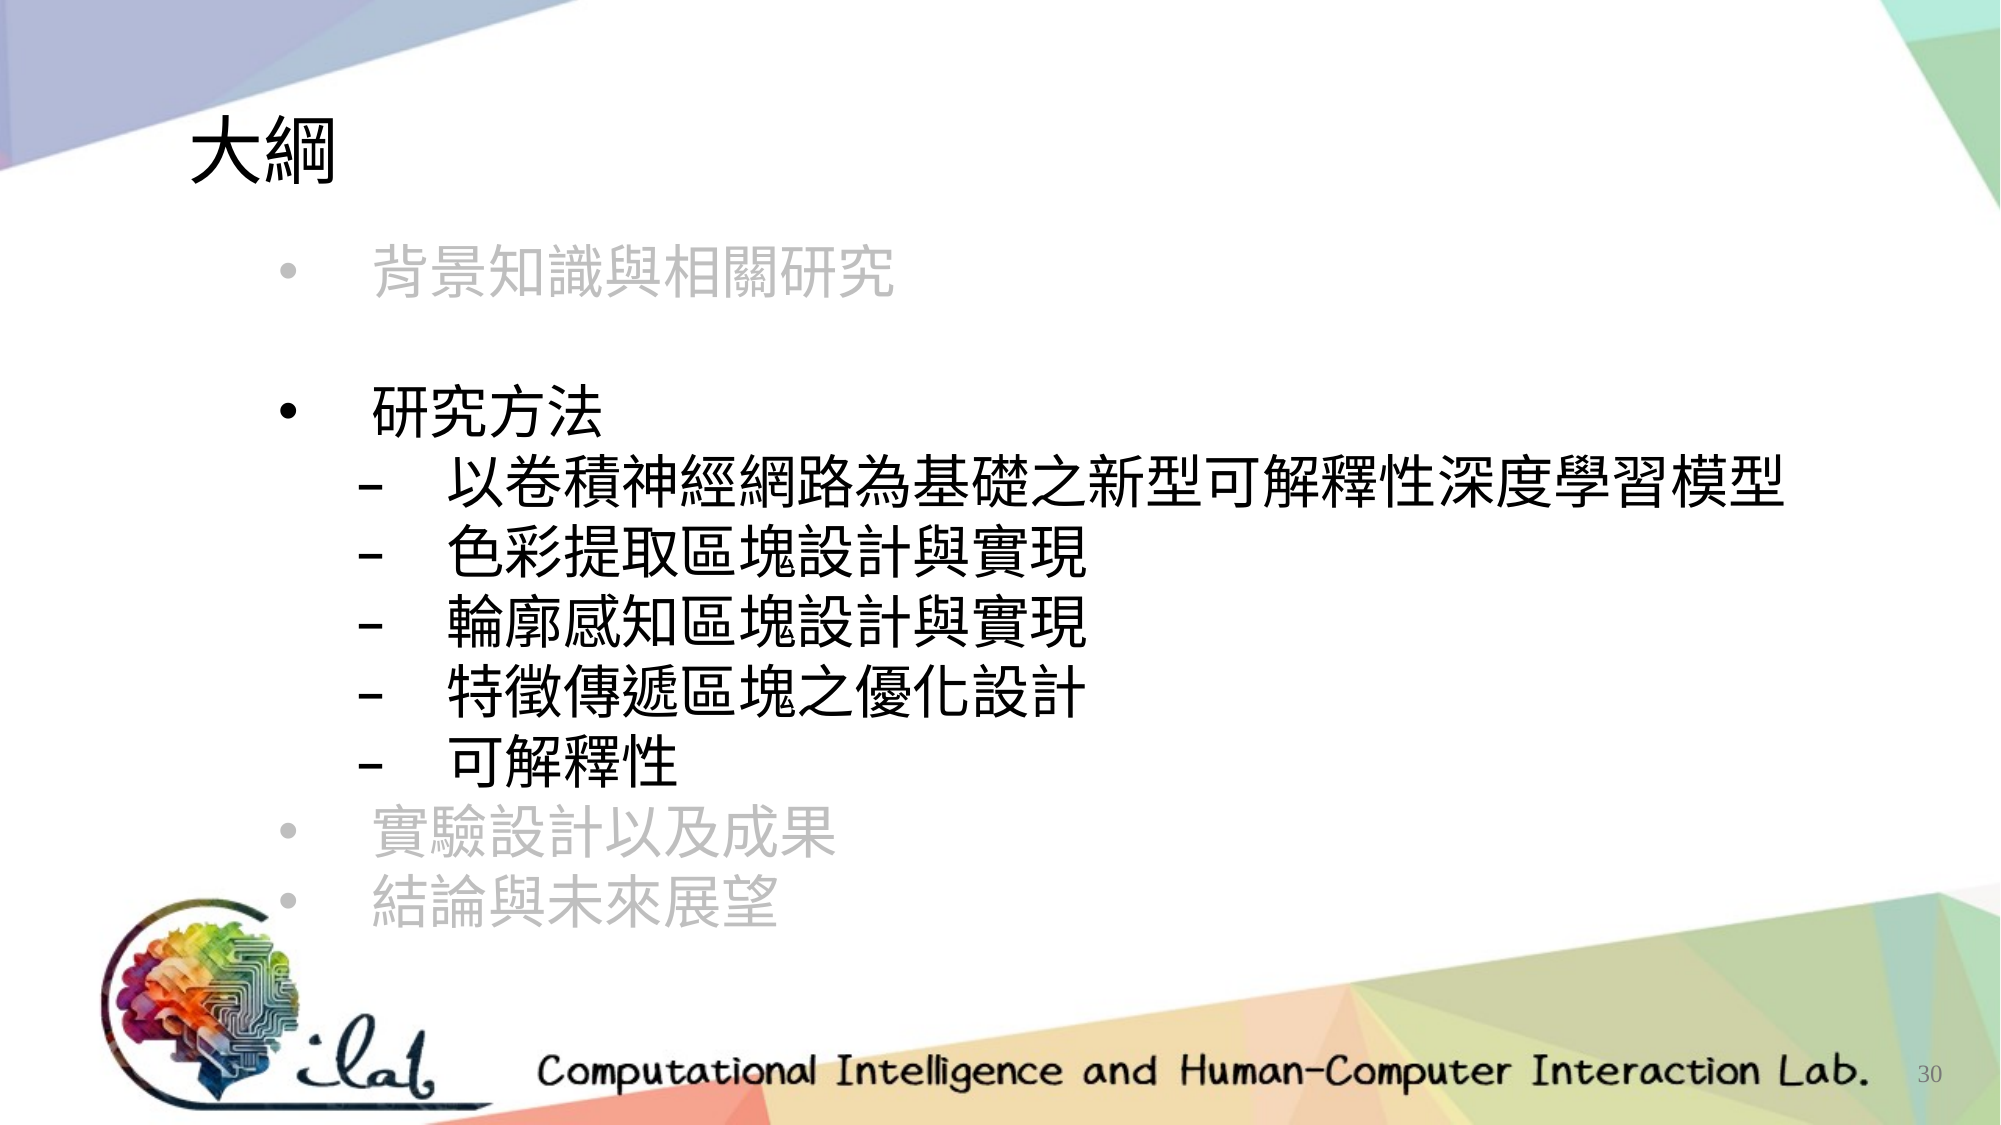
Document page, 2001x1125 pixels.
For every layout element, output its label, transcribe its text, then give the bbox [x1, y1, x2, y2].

text_box 大綱 [114, 96, 412, 201]
slide_number 30 [1507, 1042, 1958, 1103]
text_box 背景知識與相關研究 研究方法 以卷積神經網路為基礎之新型可解釋性深度學習模型 色彩提取區塊設計與實現 輪廓感知區塊設計與實現 特徵傳遞區塊之優化設計 可解釋性 實驗設計以及成果 結論與未來展望 [263, 228, 1929, 943]
picture [0, 0, 2001, 1125]
